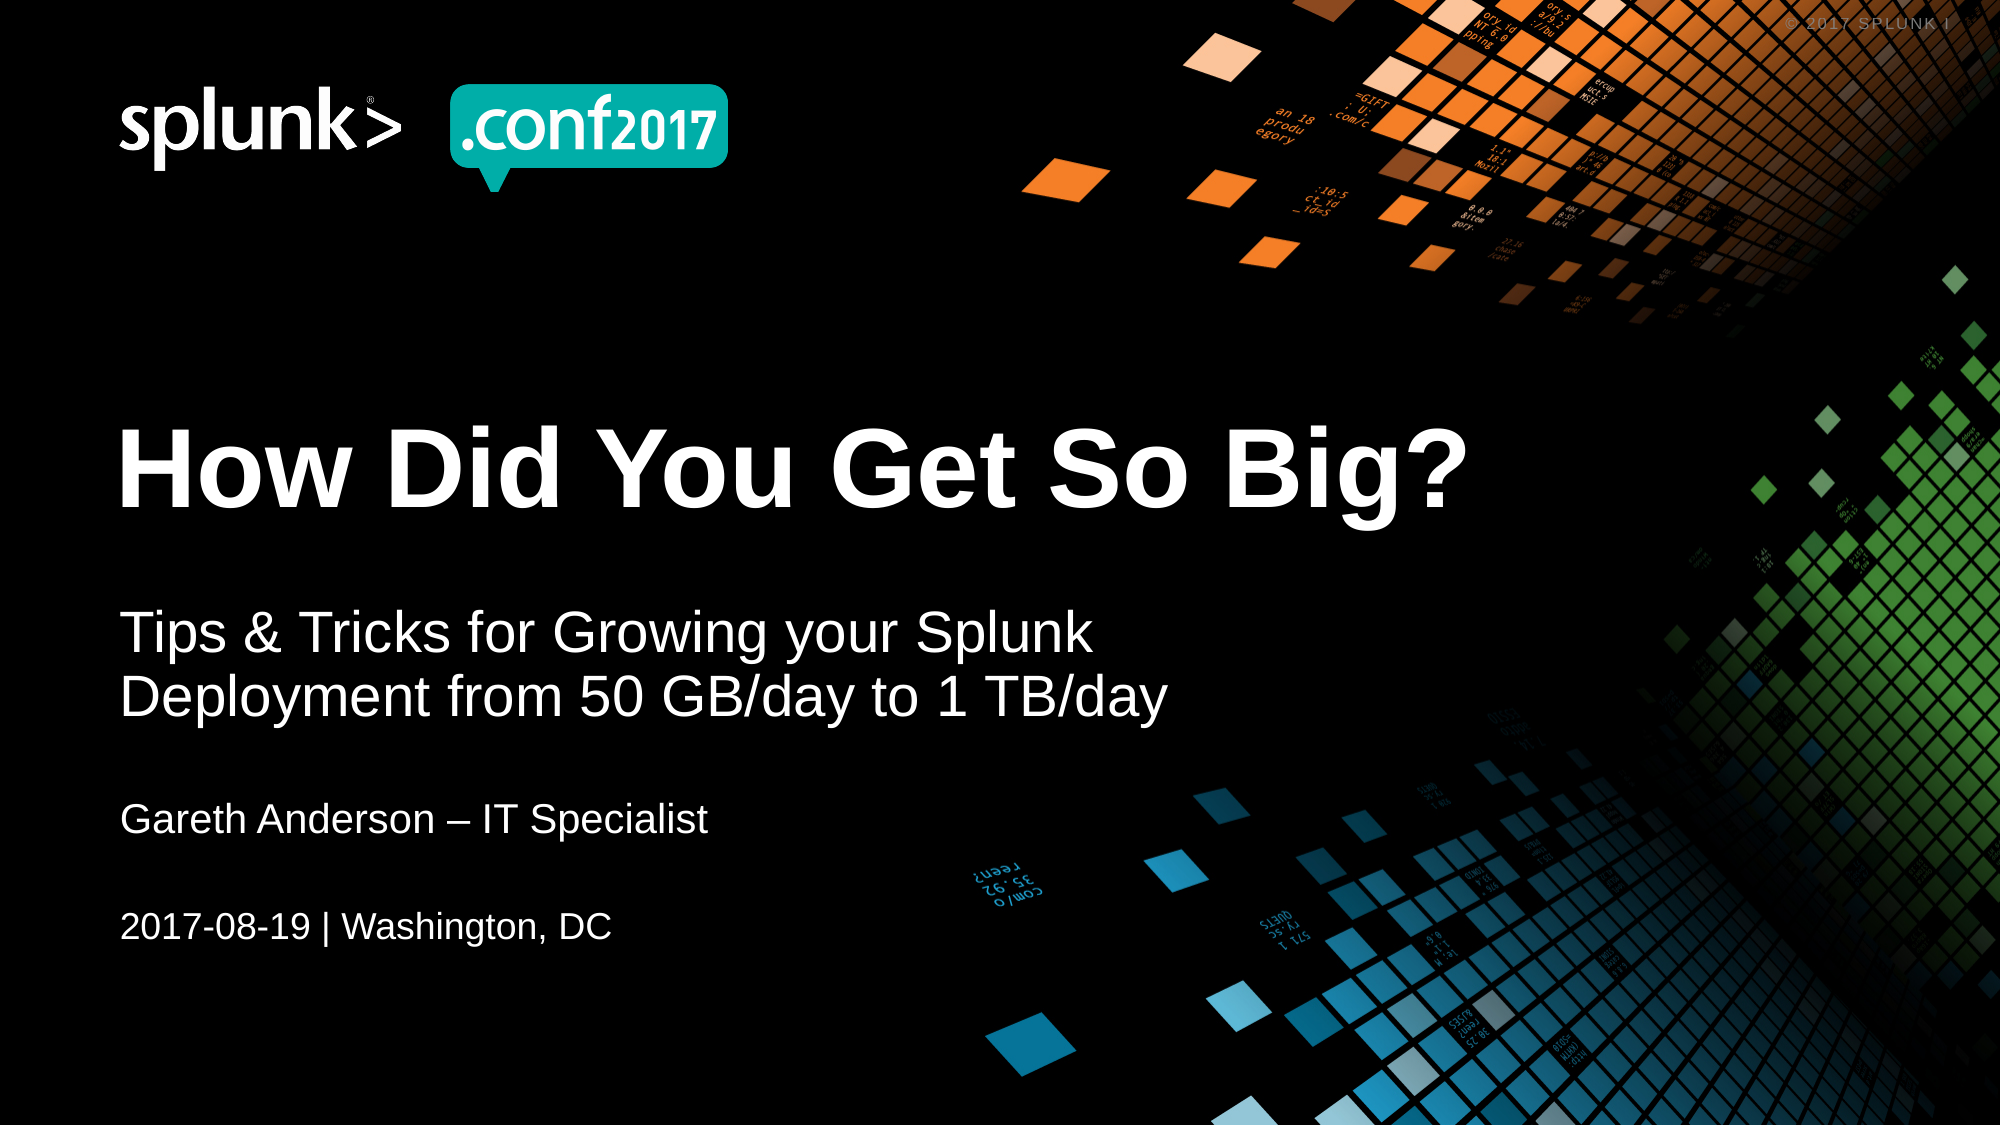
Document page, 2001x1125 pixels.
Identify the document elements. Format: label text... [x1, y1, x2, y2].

picture [0, 0, 2000, 1125]
title How Did You Get So Big? [115, 317, 1884, 789]
list Gareth Anderson – IT Specialist [119, 766, 1290, 874]
list Tips & Tricks for Growing your Splunk Deployment from 50 GB/day to 1 TB/day [119, 600, 1290, 763]
list 2017-08-19 | Washington, DC [119, 877, 1290, 985]
